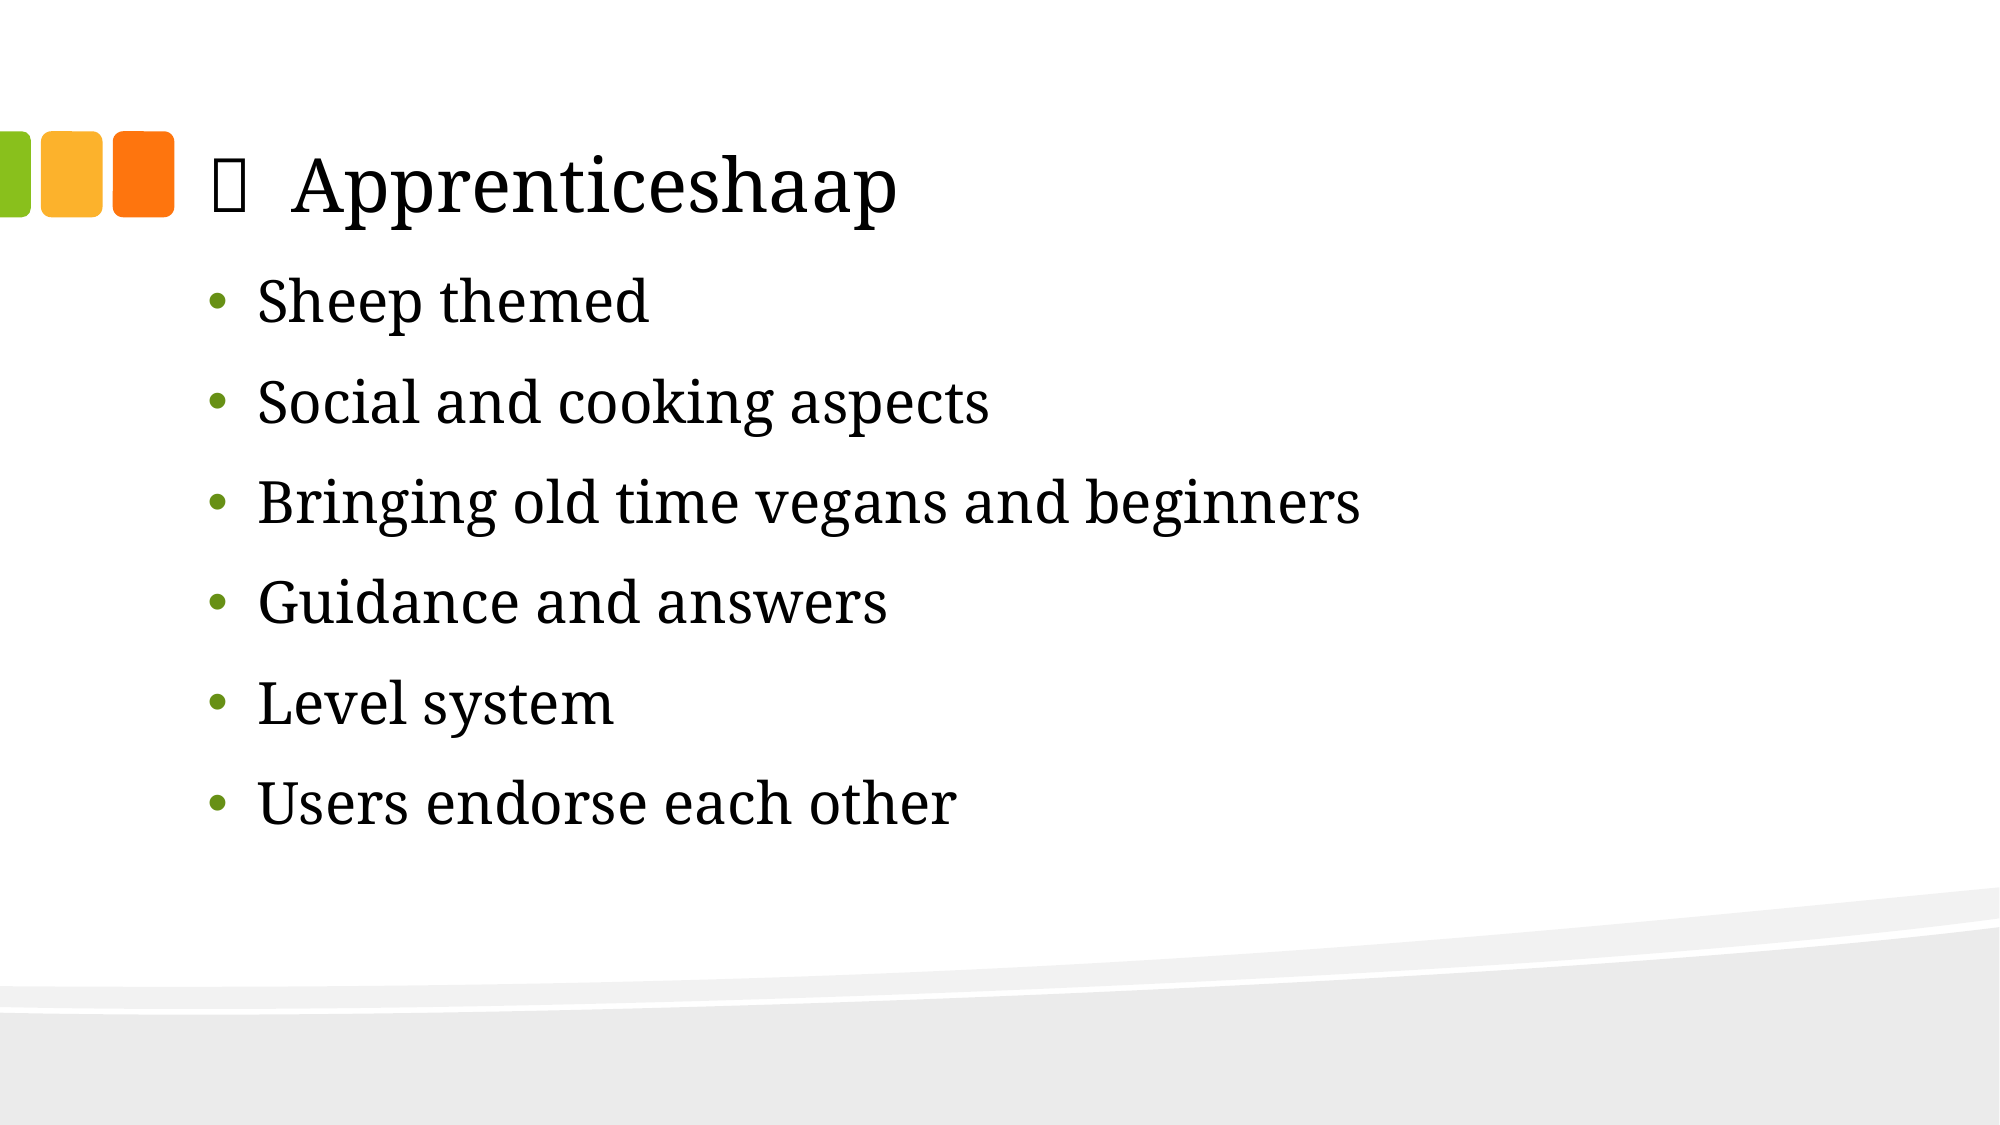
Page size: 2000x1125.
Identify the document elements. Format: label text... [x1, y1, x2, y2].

list Sheep themed Social and cooking aspects Bringing old time vegans and beginners Guidance and answers Level system Users endorse each other [187, 262, 1863, 941]
title 🐏 Apprenticeshaap [187, 24, 1787, 238]
